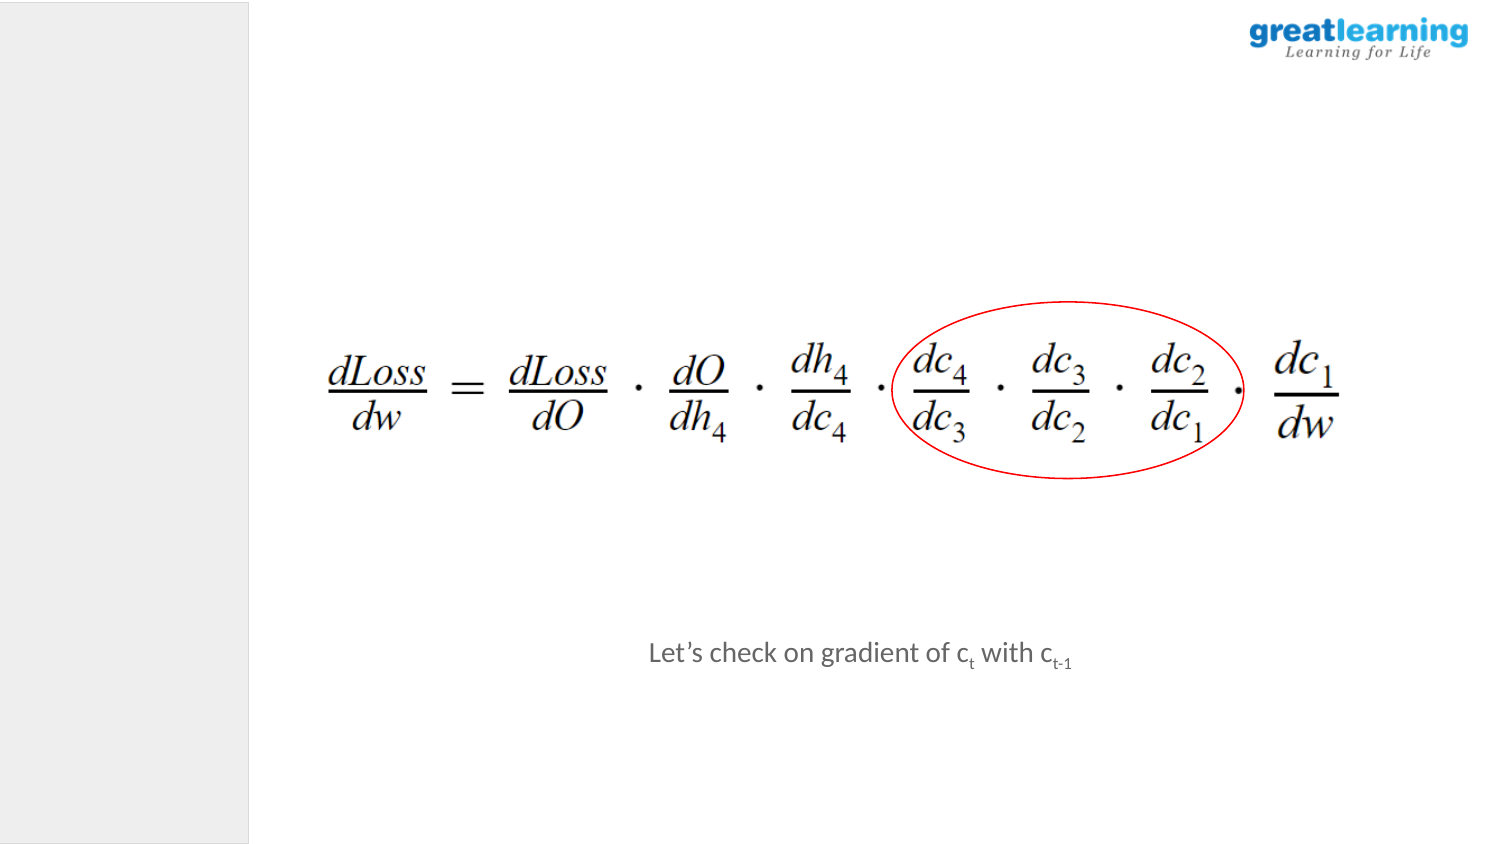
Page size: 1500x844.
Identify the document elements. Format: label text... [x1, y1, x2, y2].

text_box Let’s check on gradient of ct with ct-1 [567, 582, 1154, 719]
text_box [941, 301, 1195, 329]
picture [314, 330, 1216, 456]
picture [1249, 16, 1469, 61]
picture [1221, 330, 1348, 456]
text_box [971, 464, 1165, 479]
text_box [0, 2, 249, 844]
